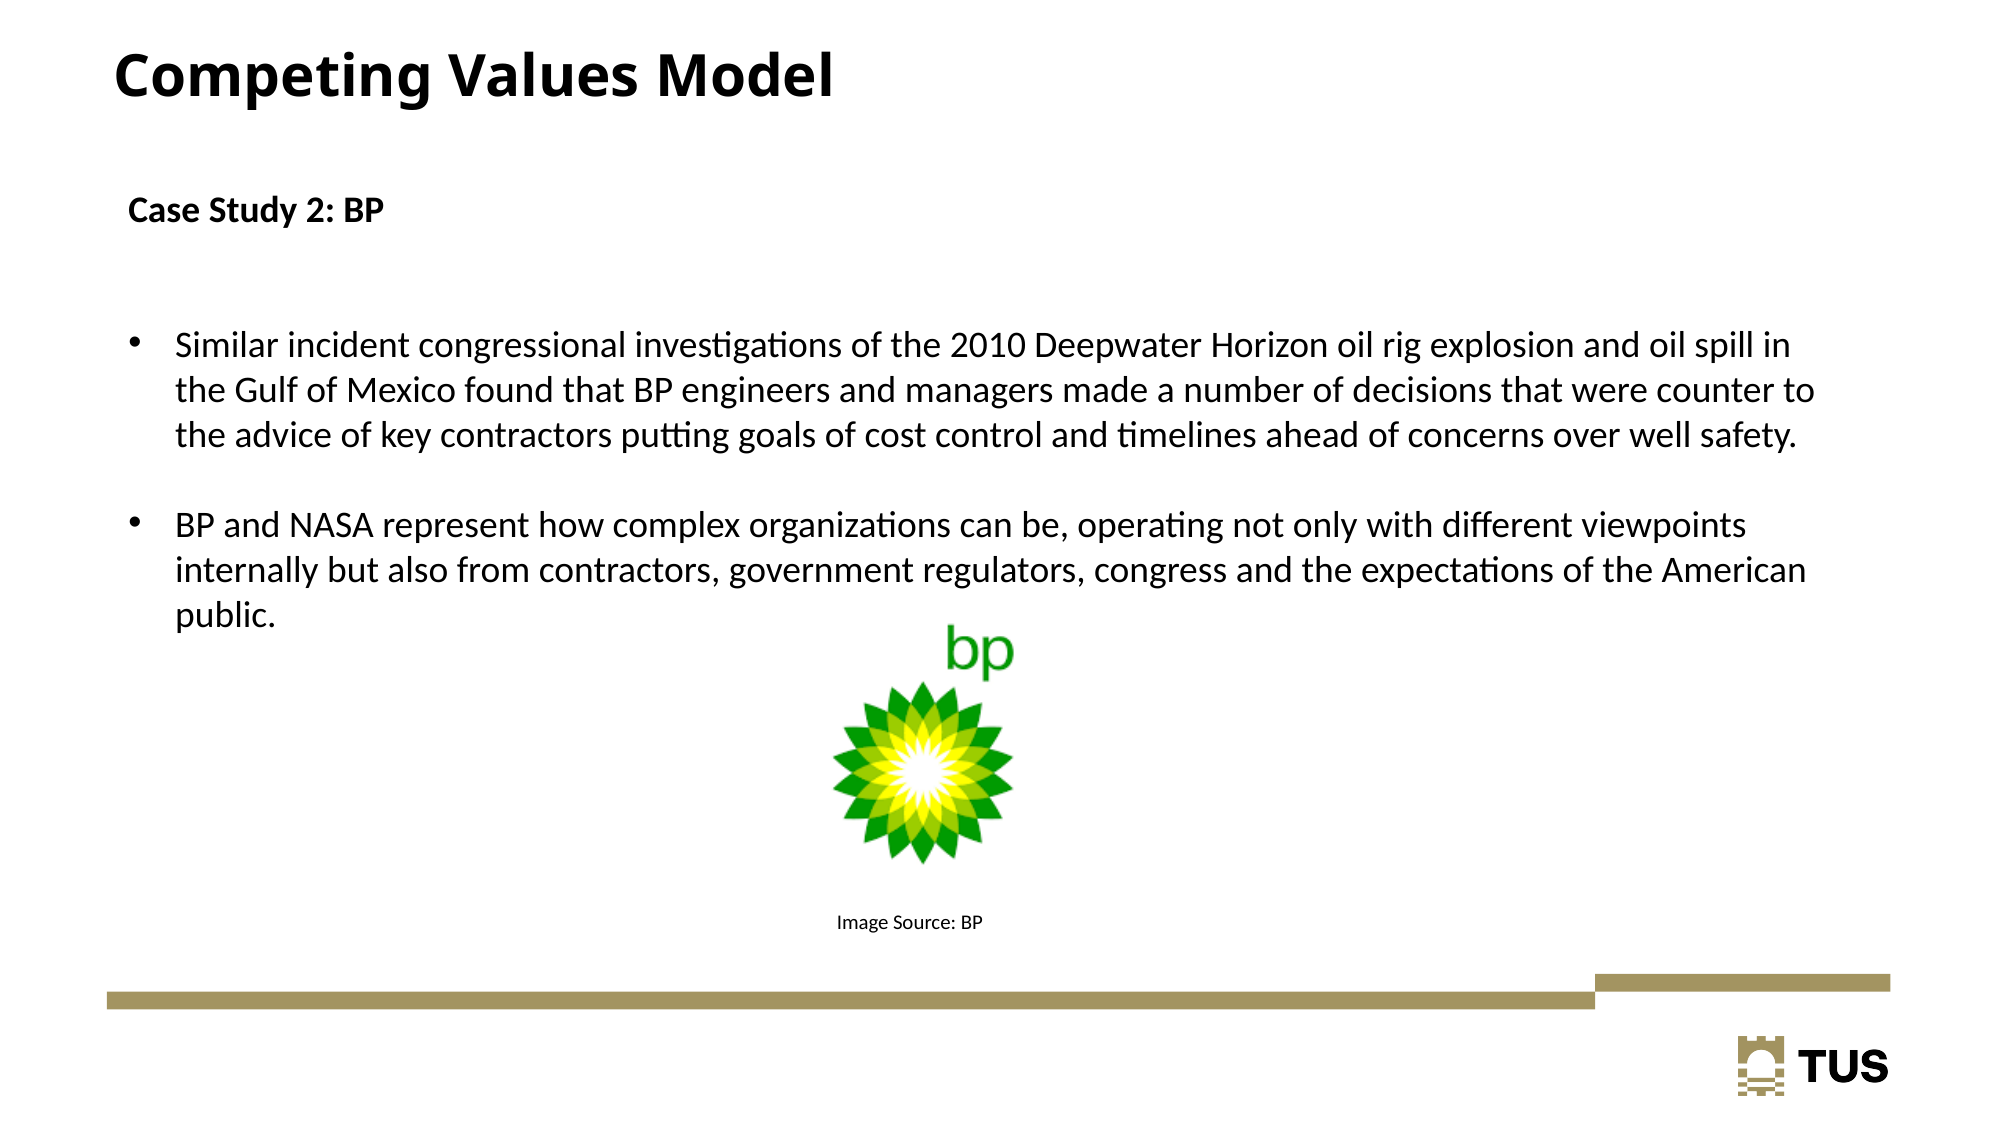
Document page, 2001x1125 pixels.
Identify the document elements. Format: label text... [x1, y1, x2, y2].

title Competing Values Model [113, 38, 1878, 163]
picture [1738, 1036, 1888, 1096]
picture [688, 613, 1158, 877]
text_box Image Source: BP [822, 900, 998, 941]
text_box Case Study 2: BP Similar incident congressional investigations of the 2010 Deepwater Horizon oil rig explosion and oil spill in the Gulf of Mexico found that BP engineers and managers made a number of decisions that were counter to the advice of key contractors putting goals of cost control and timelines ahead of concerns over well safety. BP and NASA represent how complex organizations can be, operating not only with different viewpoints internally but also from contractors, government regulators, congress and the expectations of the American public. [113, 132, 1848, 642]
